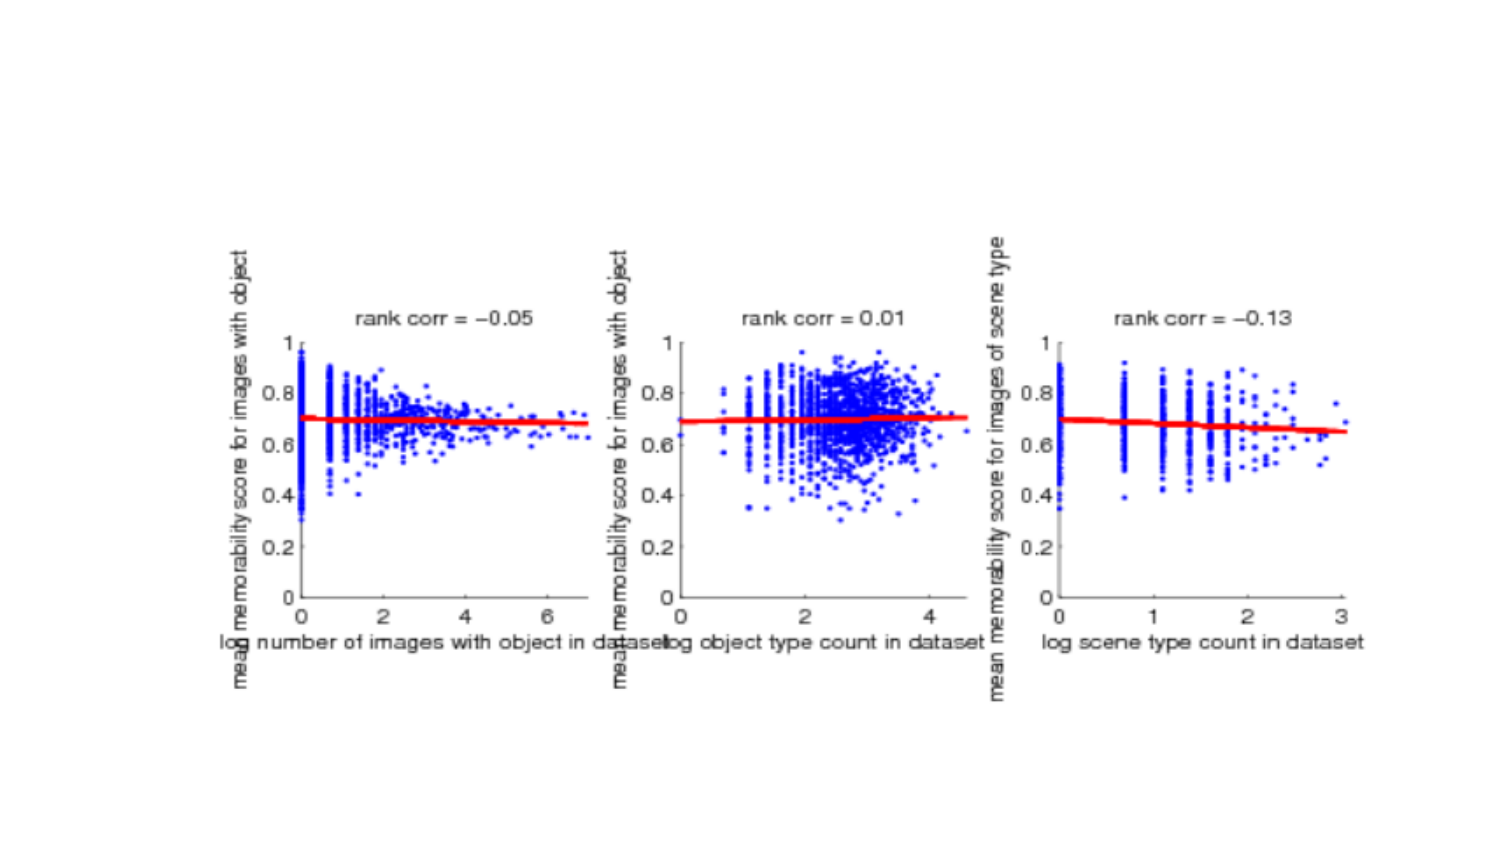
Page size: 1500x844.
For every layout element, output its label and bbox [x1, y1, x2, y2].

picture [203, 220, 1399, 751]
